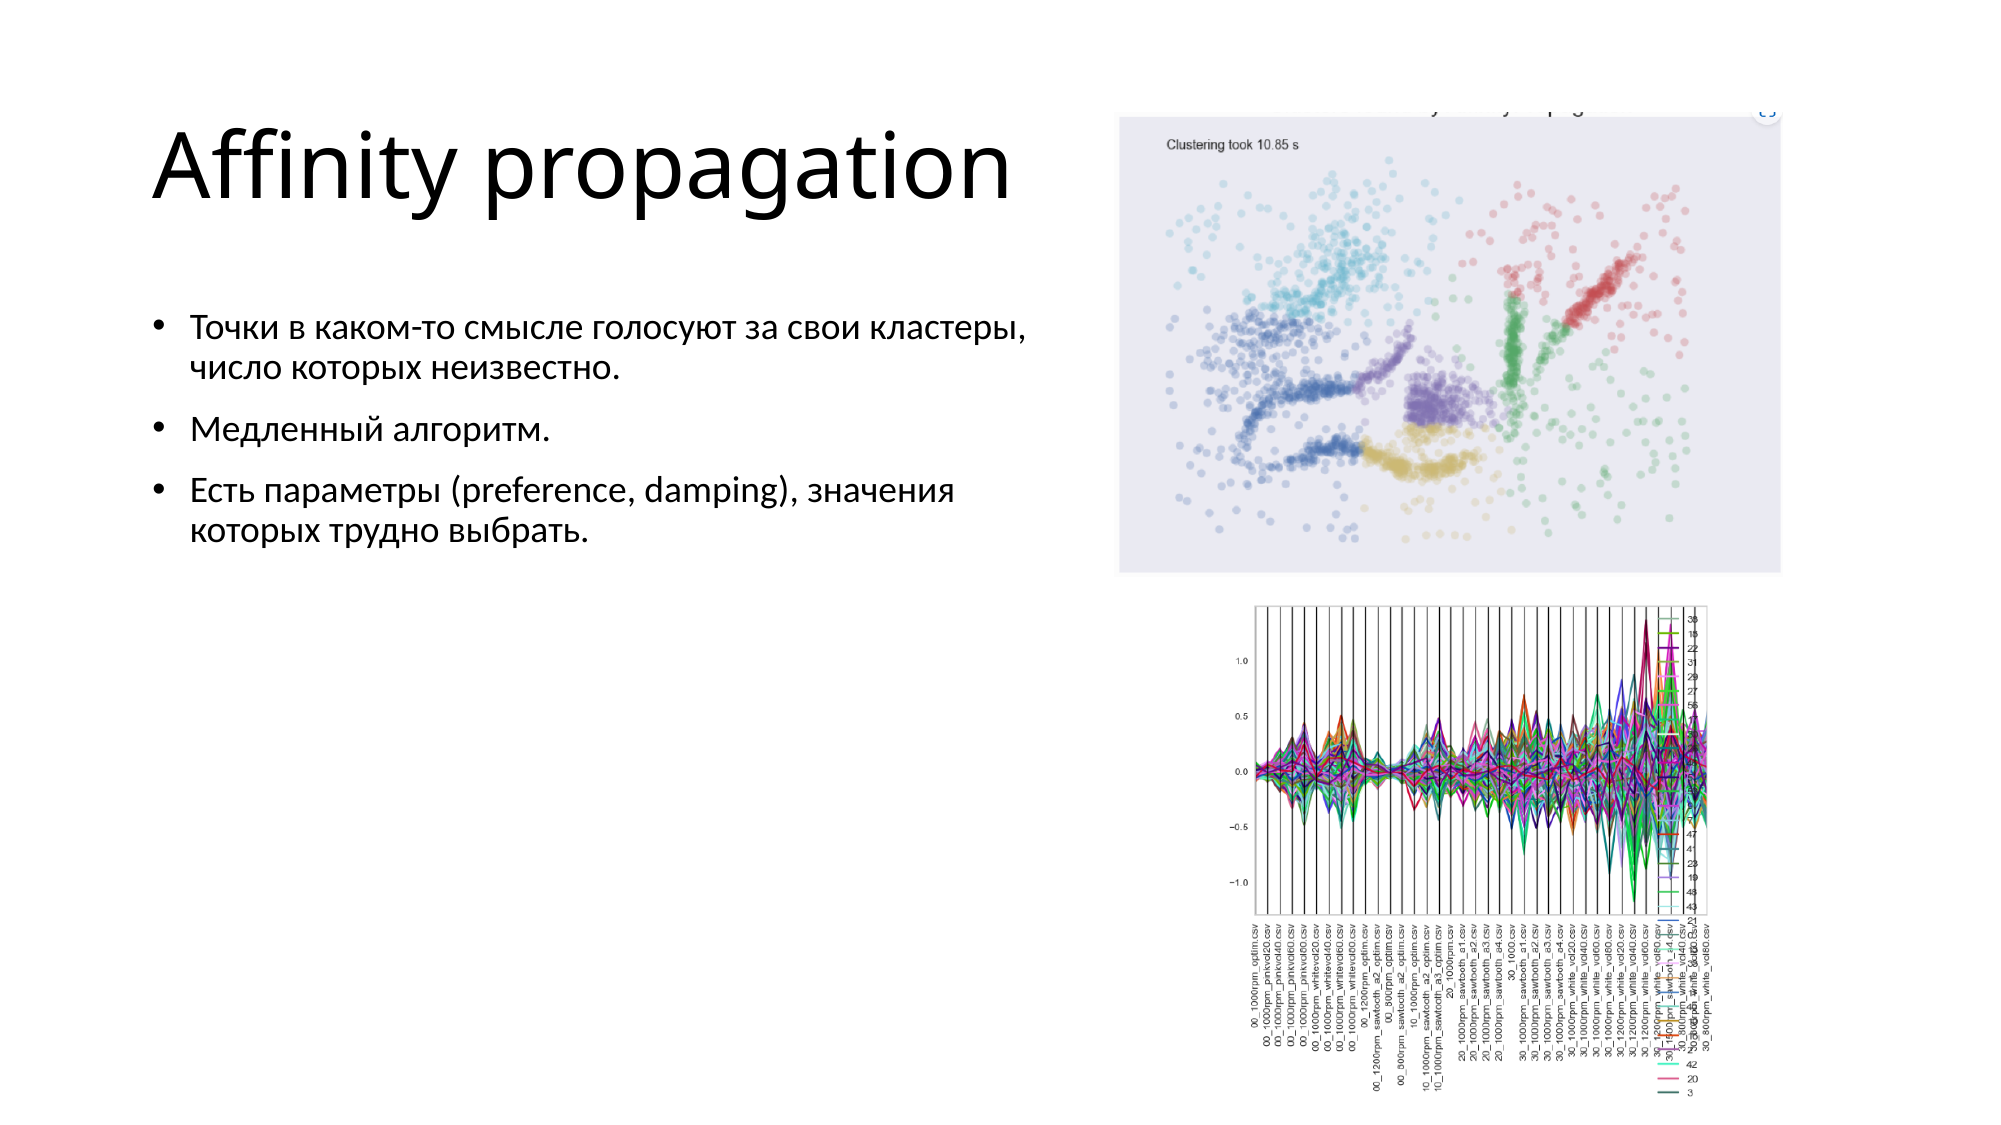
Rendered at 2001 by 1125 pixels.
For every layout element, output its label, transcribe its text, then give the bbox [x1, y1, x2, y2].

title Affinity propagation [137, 59, 1863, 278]
picture [1204, 596, 1748, 1097]
picture [1114, 112, 1783, 577]
list Точки в каком-то смысле голосуют за свои кластеры, число которых неизвестно. Медленный алгоритм. Есть параметры (preference, damping), значения которых трудно выбрать. [137, 299, 1044, 1014]
